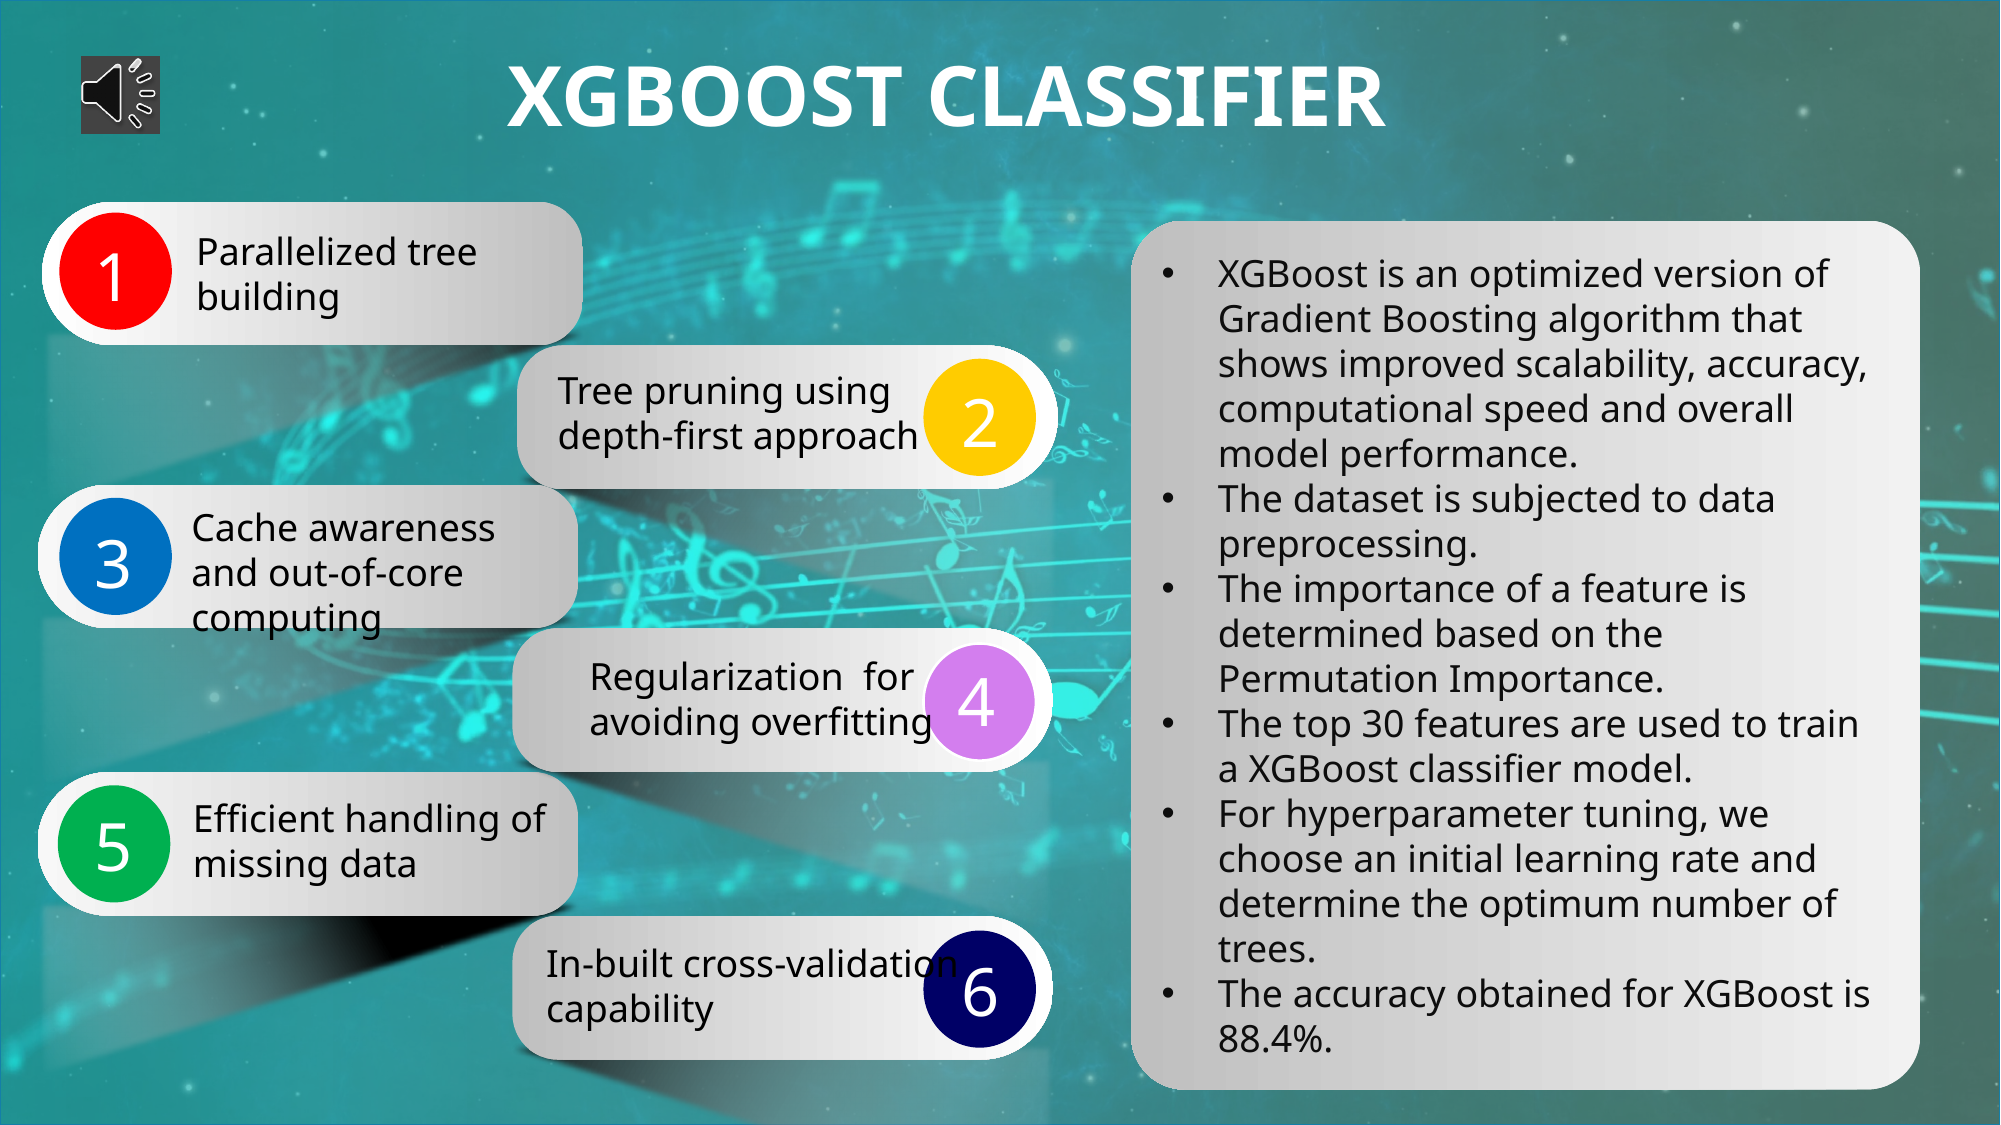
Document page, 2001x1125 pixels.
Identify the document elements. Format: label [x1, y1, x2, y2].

picture [0, 0, 2000, 1125]
text_box [37, 201, 1059, 1125]
